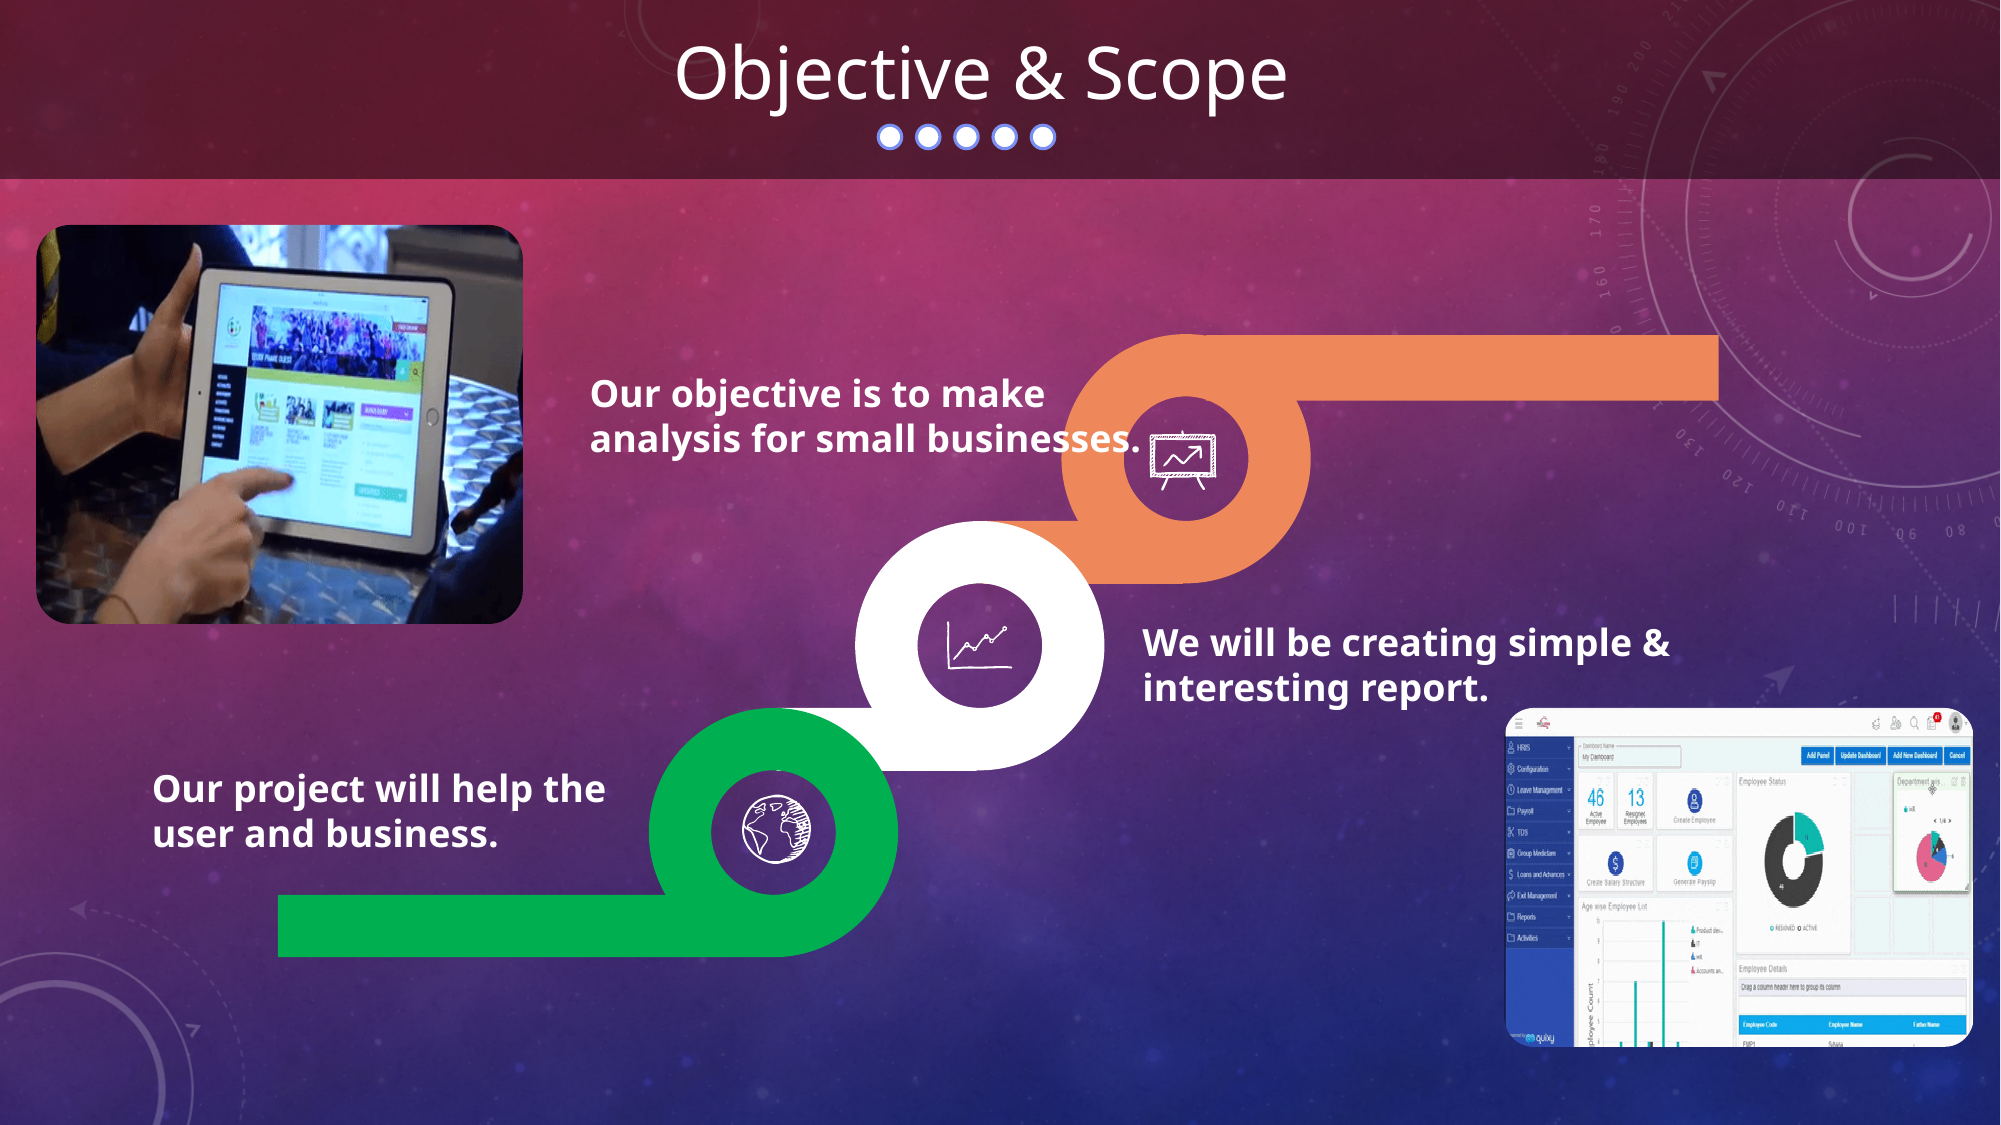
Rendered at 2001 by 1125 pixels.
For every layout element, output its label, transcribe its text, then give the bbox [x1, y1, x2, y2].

text_box [652, 707, 899, 958]
text_box [775, 706, 965, 772]
text_box [853, 519, 1107, 772]
text_box Our objective is to make analysis for small businesses. [574, 362, 1179, 467]
text_box [1149, 430, 1217, 491]
text_box [0, 0, 2000, 179]
text_box Our project will help the user and business. [137, 757, 655, 863]
text_box [1061, 401, 1311, 584]
text_box We will be creating simple & interesting report. [1127, 611, 1732, 717]
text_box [878, 124, 1055, 149]
text_box [1107, 334, 1205, 400]
picture [0, 0, 2001, 1125]
text_box [1205, 335, 1719, 401]
text_box [947, 621, 1013, 670]
text_box [1000, 520, 1177, 584]
text_box [276, 893, 772, 959]
text_box [742, 794, 811, 864]
text_box Objective & Scope [533, 18, 1430, 122]
